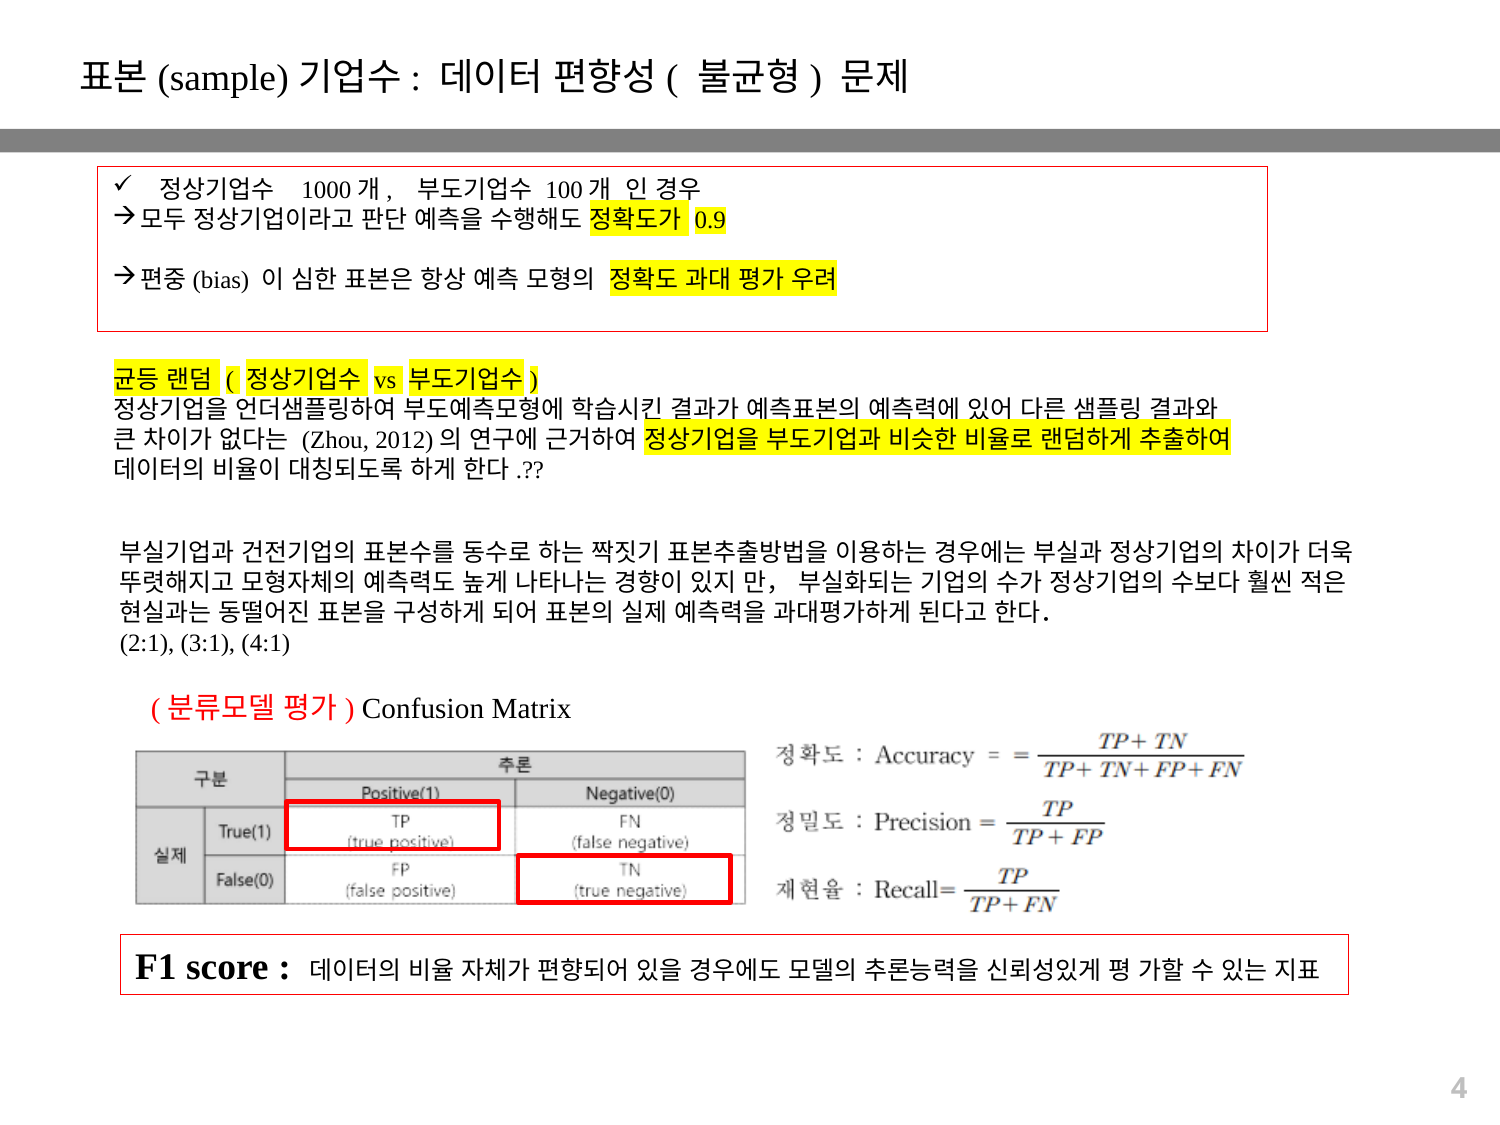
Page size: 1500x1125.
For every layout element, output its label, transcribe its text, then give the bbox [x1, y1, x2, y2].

text_box (분류모델 평가) Confusion Matrix [136, 681, 587, 730]
text_box 4 [1246, 1061, 1483, 1112]
picture [120, 732, 754, 919]
text_box 부실기업과 건전기업의 표본수를 동수로 하는 짝짓기 표본추출방법을 이용하는 경우에는 부실과 정상기업의 차이가 더욱 뚜렷해지고 모형자체의 예측력도 높게 나타나는 경향이 있지 만， 부실화되는 기업의 수가 정상기업의 수보다 훨씬 적은 현실과는 동떨어진 표본을 구성하게 되어 표본의 실제 예측력을 과대평가하게 된다고 한다． (2:1), (3:1), (4:1) [104, 529, 1431, 664]
text_box 균등 랜덤 ( 정상기업수 vs 부도기업수) 정상기업을 언더샘플링하여 부도예측모형에 학습시킨 결과가 예측표본의 예측력에 있어 다른 샘플링 결과와 큰 차이가 없다는 (Zhou, 2012)의 연구에 근거하여 정상기업을 부도기업과 비슷한 비율로 랜덤하게 추출하여 데이터의 비율이 대칭되도록 하게 한다.?? [99, 355, 1248, 491]
text_box F1 score : 데이터의 비율 자체가 편향되어 있을 경우에도 모델의 추론능력을 신뢰성있게 평 가할 수 있는 지표 [120, 934, 1349, 995]
text_box [0, 128, 1500, 153]
text_box 정상기업수 1000개, 부도기업수 100개 인 경우 모두 정상기업이라고 판단 예측을 수행해도 정확도가 0.9 편중(bias) 이 심한 표본은 항상 예측 모형의 정확도 과대 평가 우려 [97, 166, 1268, 332]
picture [767, 727, 1291, 921]
text_box [22, 46, 1195, 129]
text_box 표본(sample)기업수: 데이터 편향성( 불균형) 문제 [64, 46, 1140, 106]
